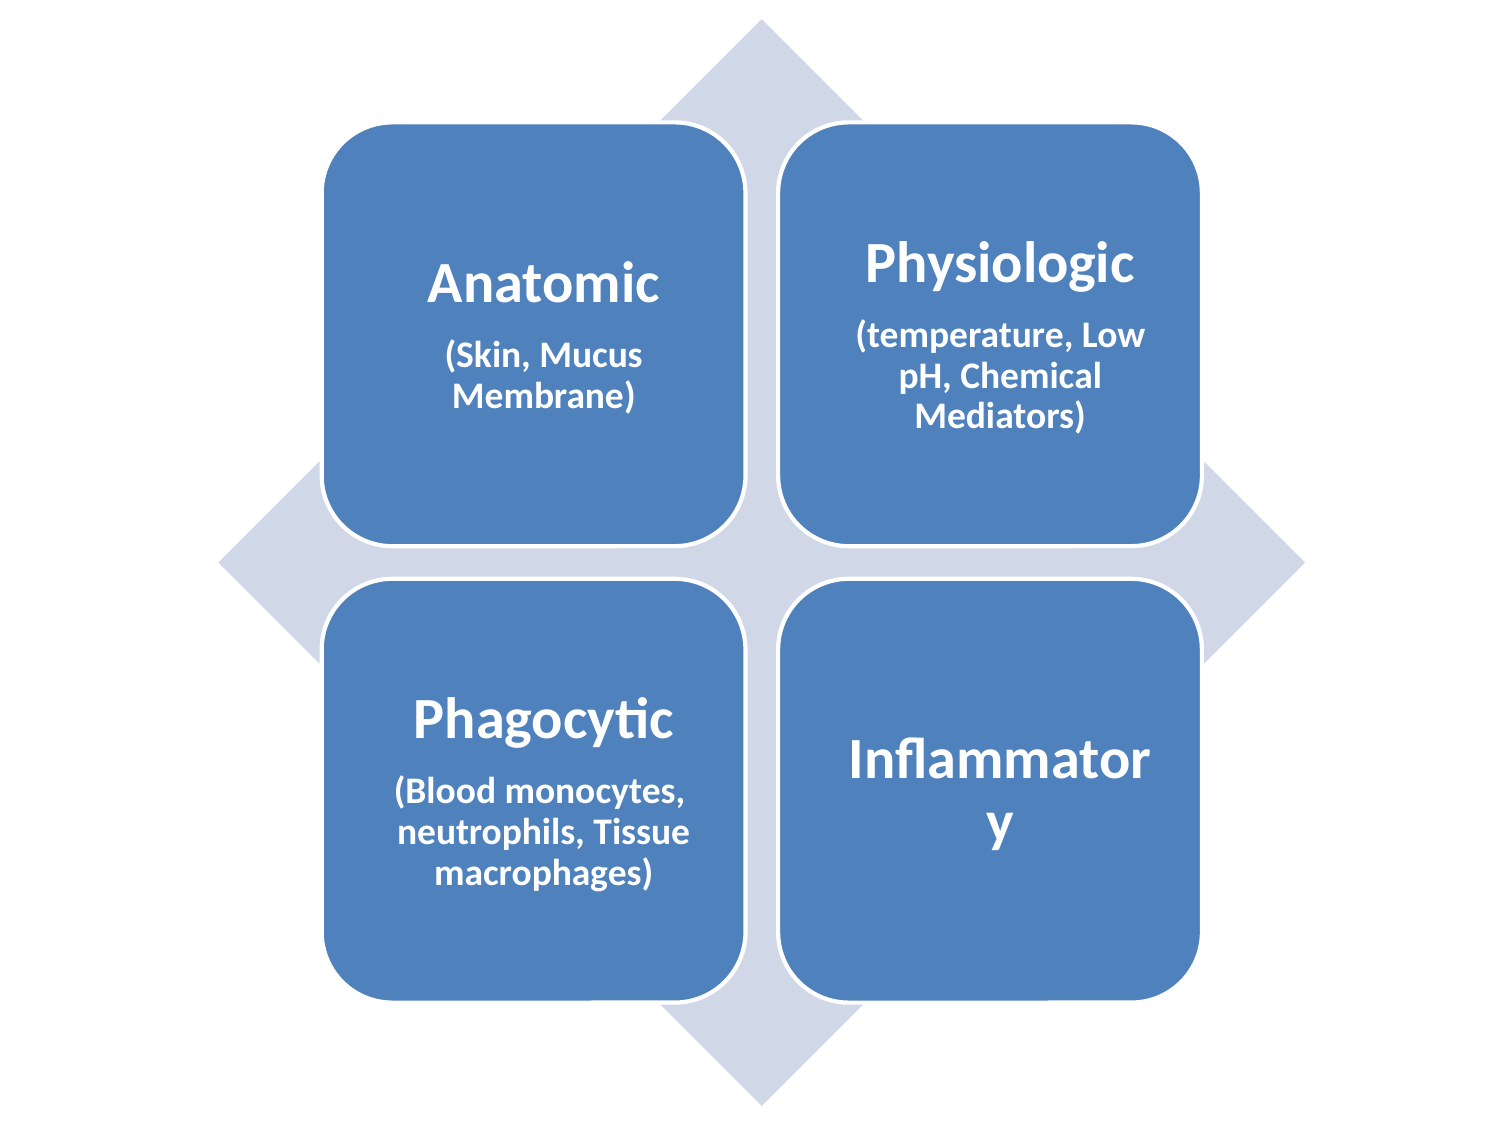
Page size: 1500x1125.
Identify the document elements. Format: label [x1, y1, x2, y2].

text_box [52, 18, 1471, 1107]
